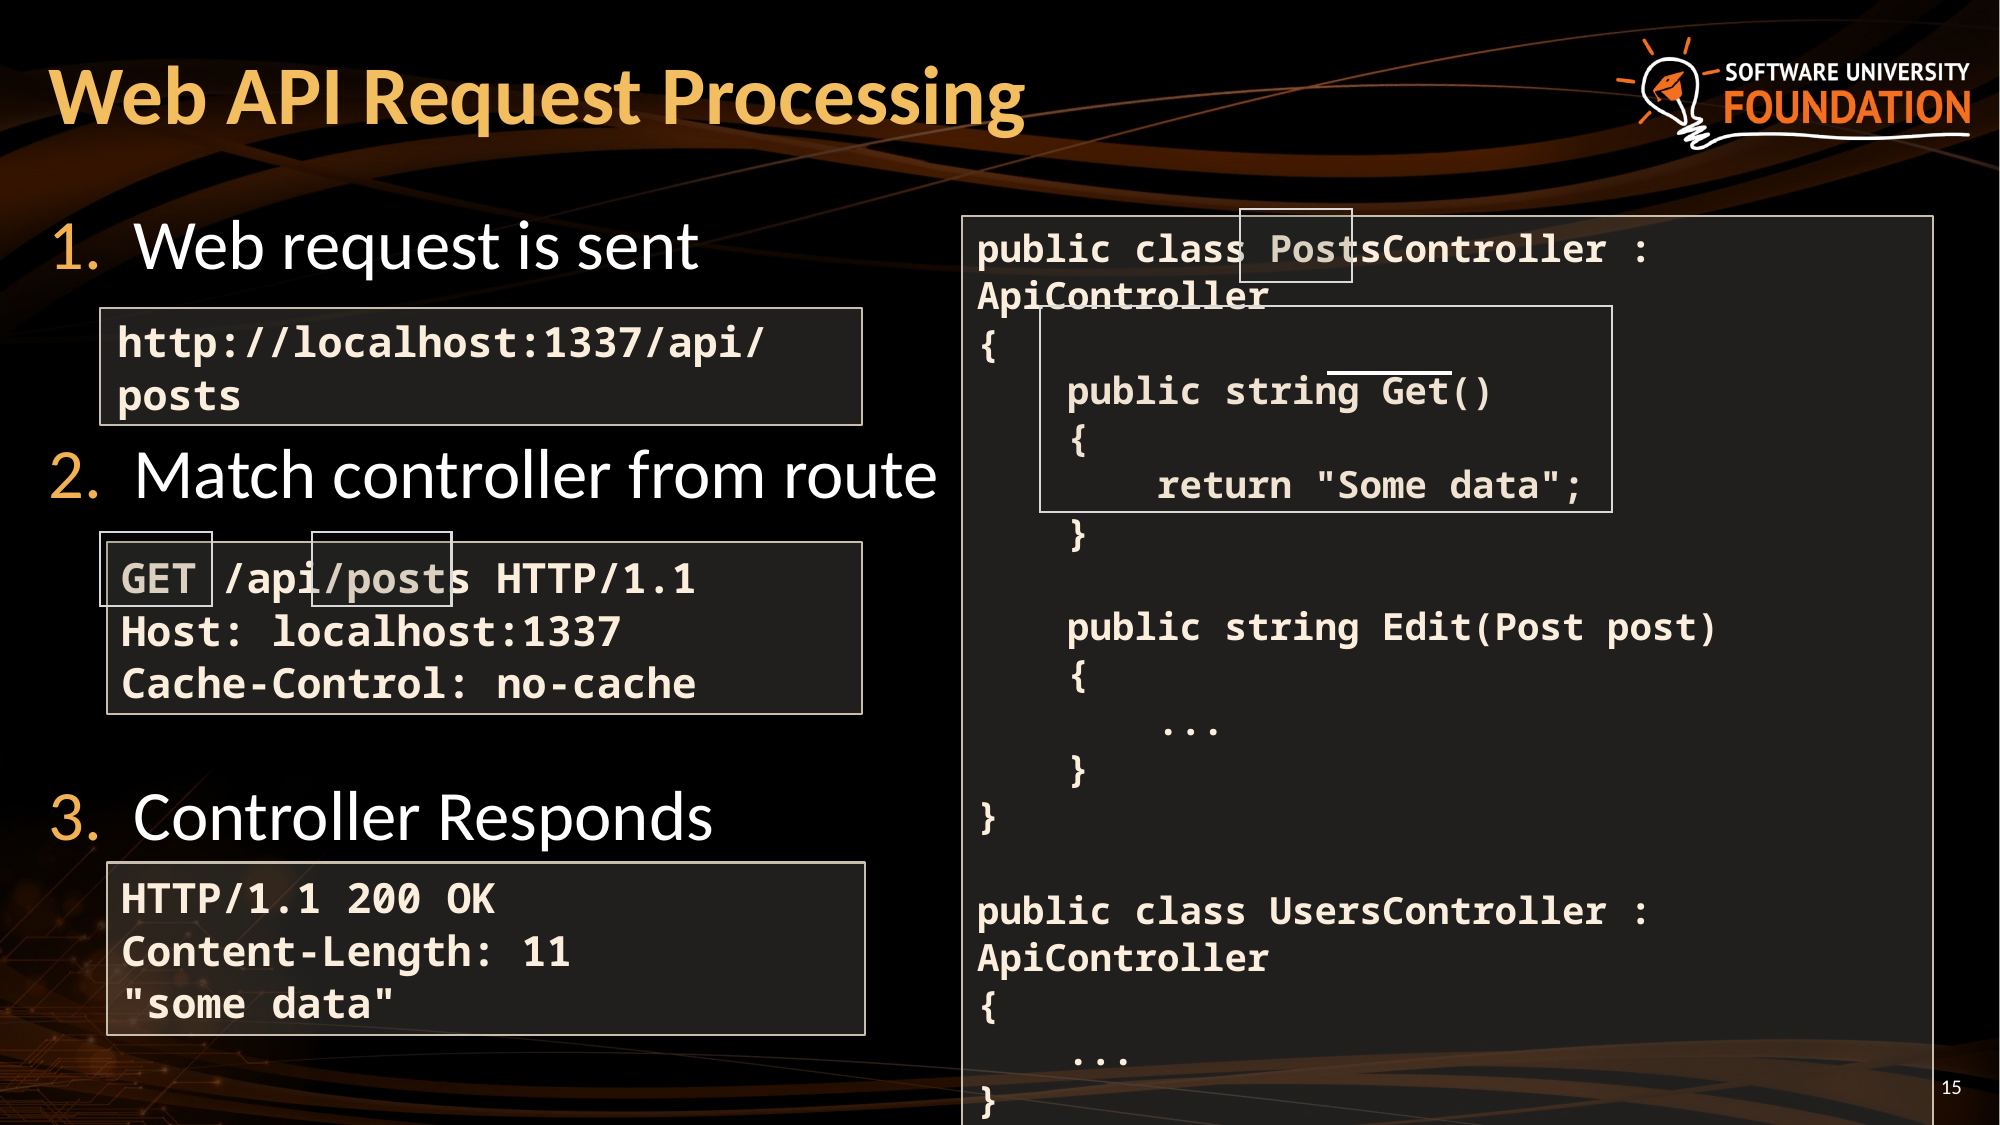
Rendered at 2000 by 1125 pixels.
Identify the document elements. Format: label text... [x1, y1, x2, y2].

text_box HTTP/1.1 200 OK Content-Length: 11 "some data" [106, 862, 865, 1035]
text_box [1039, 305, 1613, 513]
text_box GET /api/posts HTTP/1.1 Host: localhost:1337 Cache-Control: no-cache [106, 541, 863, 715]
list Web request is sent Match controller from route Controller Responds [31, 188, 1968, 1103]
text_box public class PostsController : ApiController { public string Get() { return "Some data"; } public string Edit(Post post) { ... } } public class UsersController : ApiController { ... } [962, 215, 1933, 1125]
text_box [1239, 208, 1353, 283]
picture [0, 0, 2000, 1125]
text_box [311, 531, 453, 607]
text_box [99, 531, 213, 607]
title Web API Request Processing [30, 6, 1602, 189]
text_box http://localhost:1337/api/posts [99, 307, 863, 425]
